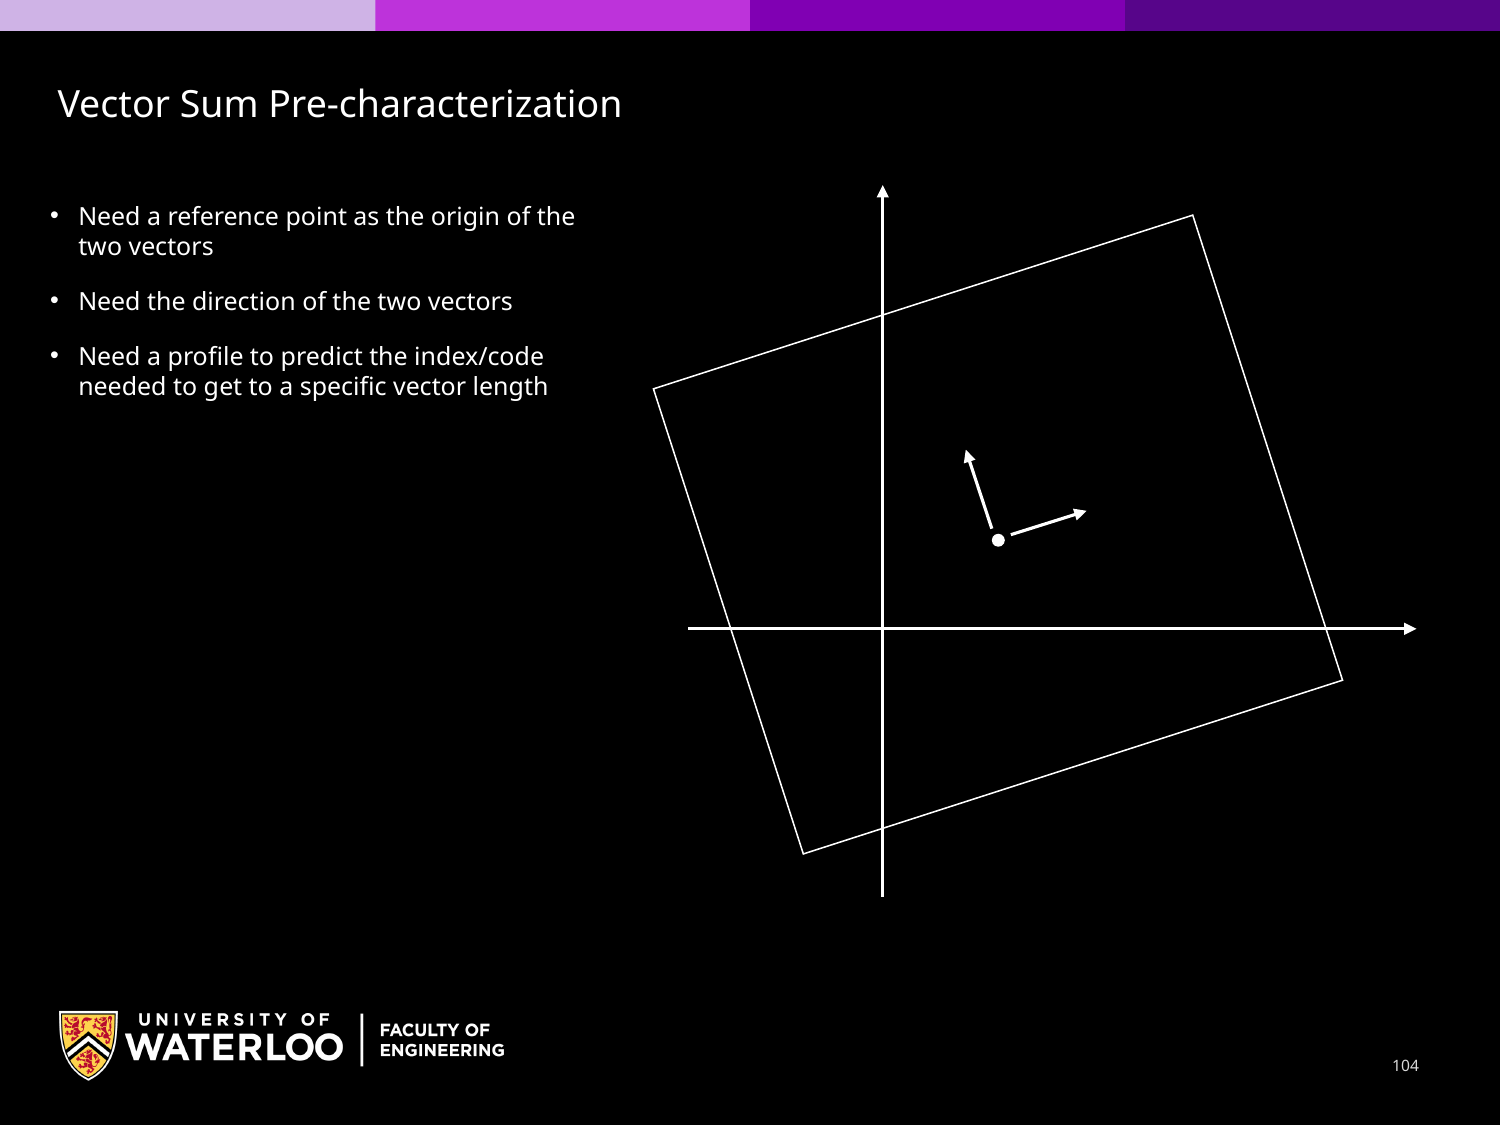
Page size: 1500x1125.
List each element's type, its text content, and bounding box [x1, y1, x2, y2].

text_box Need a reference point as the origin of the two vectors Need the direction of the two vectors Need a profile to predict the index/code needed to get to a specific vector length [35, 192, 604, 408]
text_box Vector Sum Pre-characterization [42, 72, 938, 133]
text_box [729, 629, 882, 856]
text_box [990, 532, 1006, 548]
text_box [1010, 510, 1087, 535]
picture [0, 966, 563, 1125]
text_box [652, 314, 882, 628]
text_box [965, 449, 992, 529]
text_box [883, 213, 1327, 628]
slide_number 104 [1371, 1046, 1440, 1088]
text_box [883, 629, 1344, 830]
